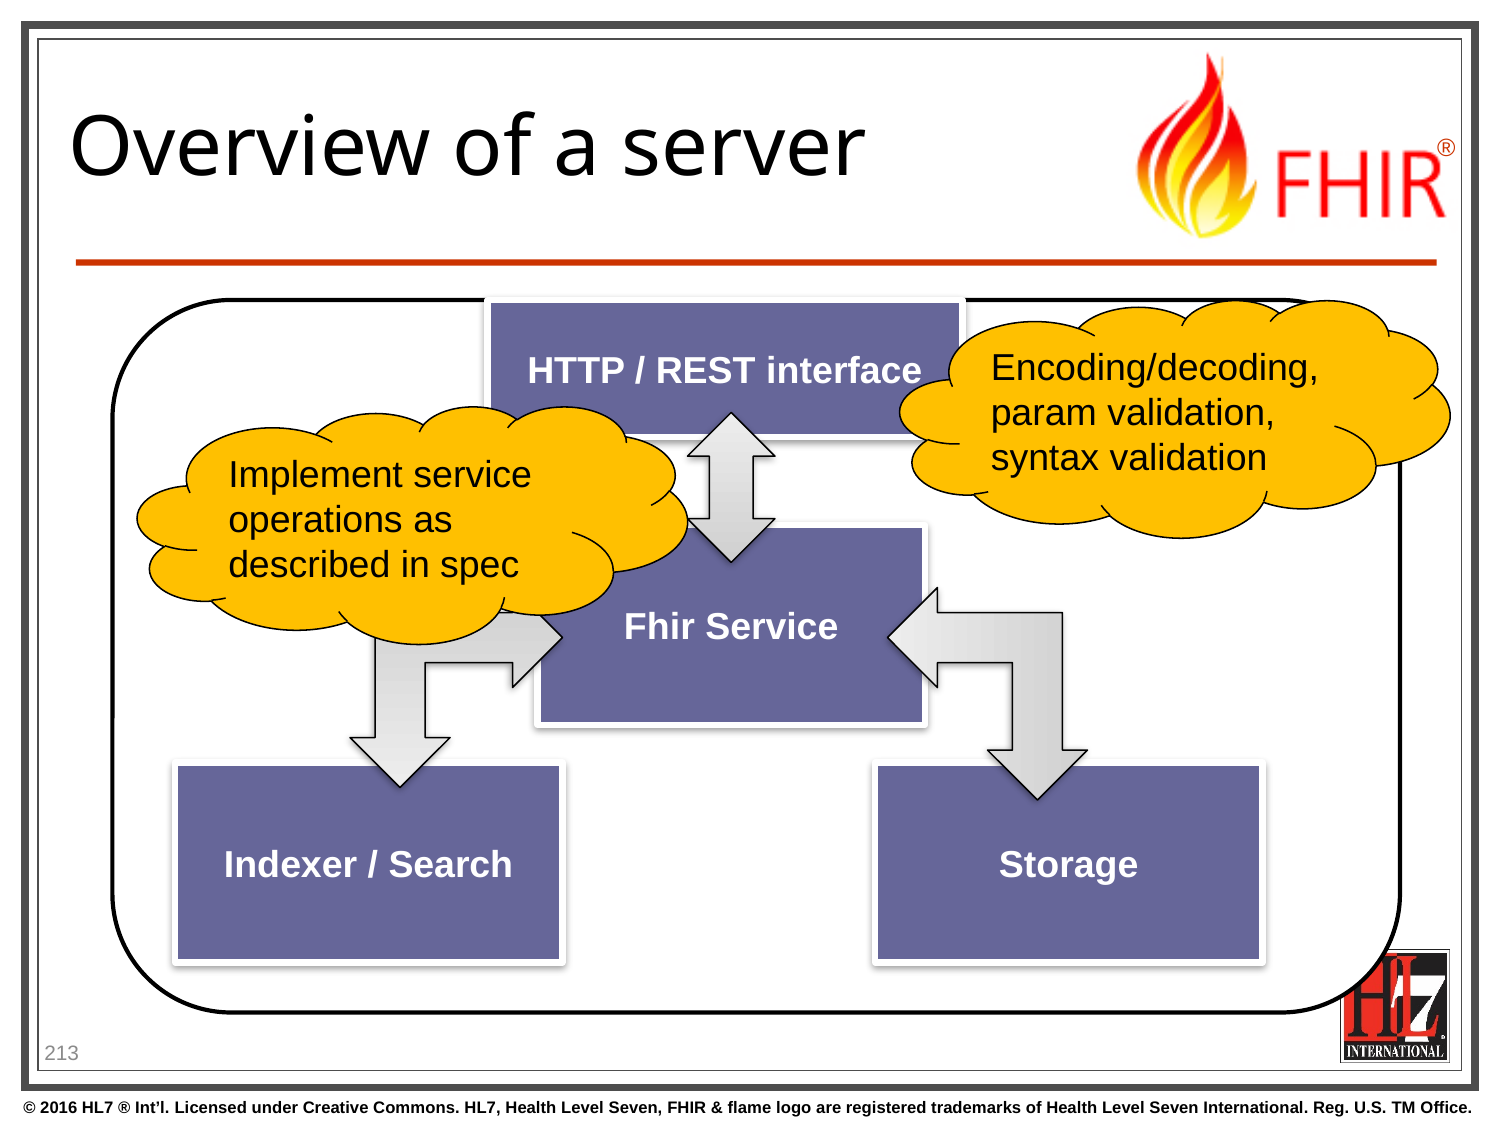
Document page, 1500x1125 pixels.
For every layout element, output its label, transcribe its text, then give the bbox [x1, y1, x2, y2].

text_box [886, 586, 1089, 801]
text_box Fhir Service [534, 522, 928, 728]
text_box [349, 611, 564, 789]
text_box Storage [872, 759, 1266, 966]
text_box Encoding/decoding, param validation, syntax validation [899, 300, 1451, 539]
text_box HTTP / REST interface [484, 297, 966, 440]
picture [1124, 42, 1458, 249]
text_box Indexer / Search [172, 759, 566, 966]
text_box [110, 297, 1403, 1015]
slide_number 213 [29, 1034, 148, 1071]
picture [1340, 949, 1450, 1063]
text_box Implement service operations as described in spec [137, 406, 688, 645]
title Overview of a server [53, 54, 1128, 249]
text_box [686, 411, 776, 563]
